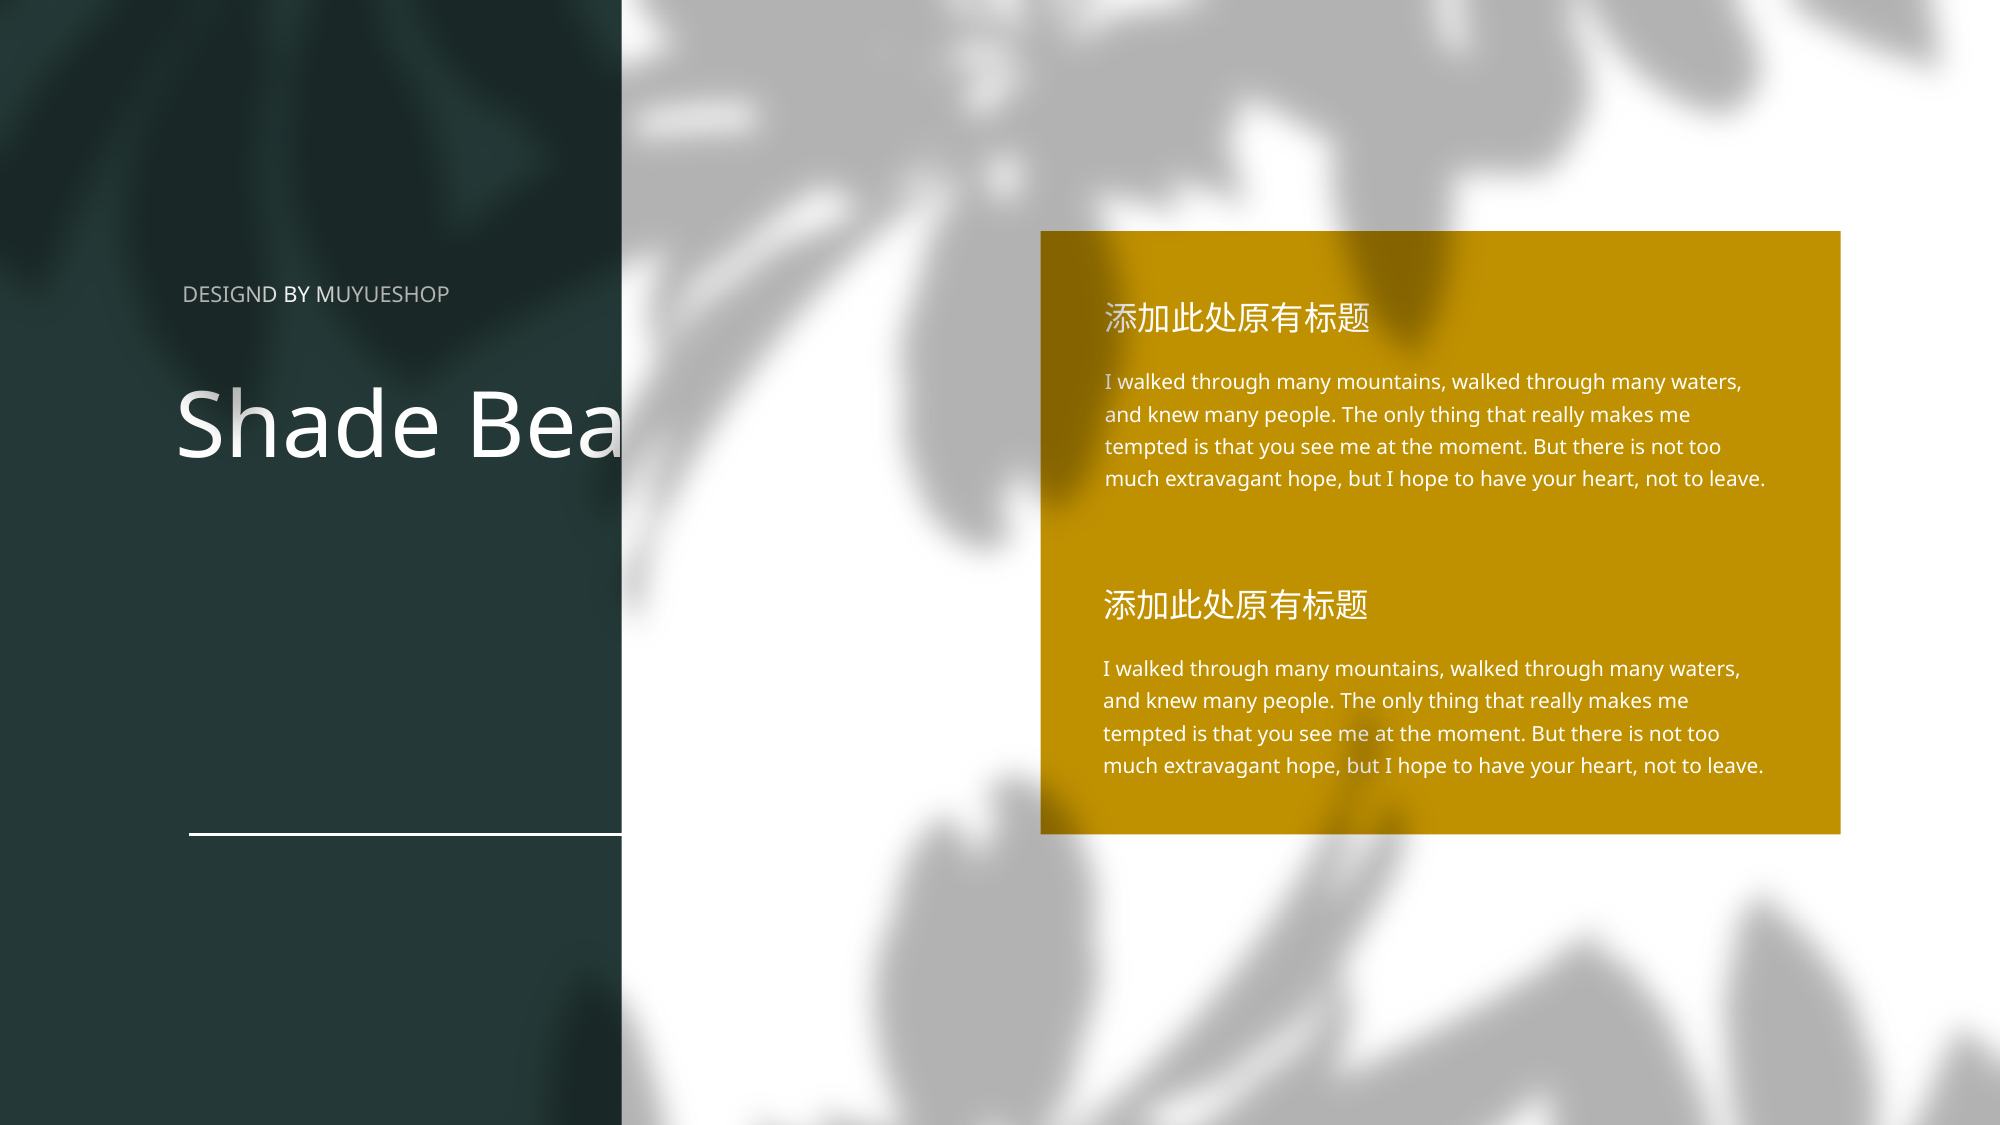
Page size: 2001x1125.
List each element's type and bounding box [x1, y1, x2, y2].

text_box [1088, 576, 1790, 787]
picture [621, 0, 2000, 1125]
text_box [160, 273, 1133, 485]
text_box [0, 0, 621, 1125]
text_box [1090, 290, 1792, 501]
